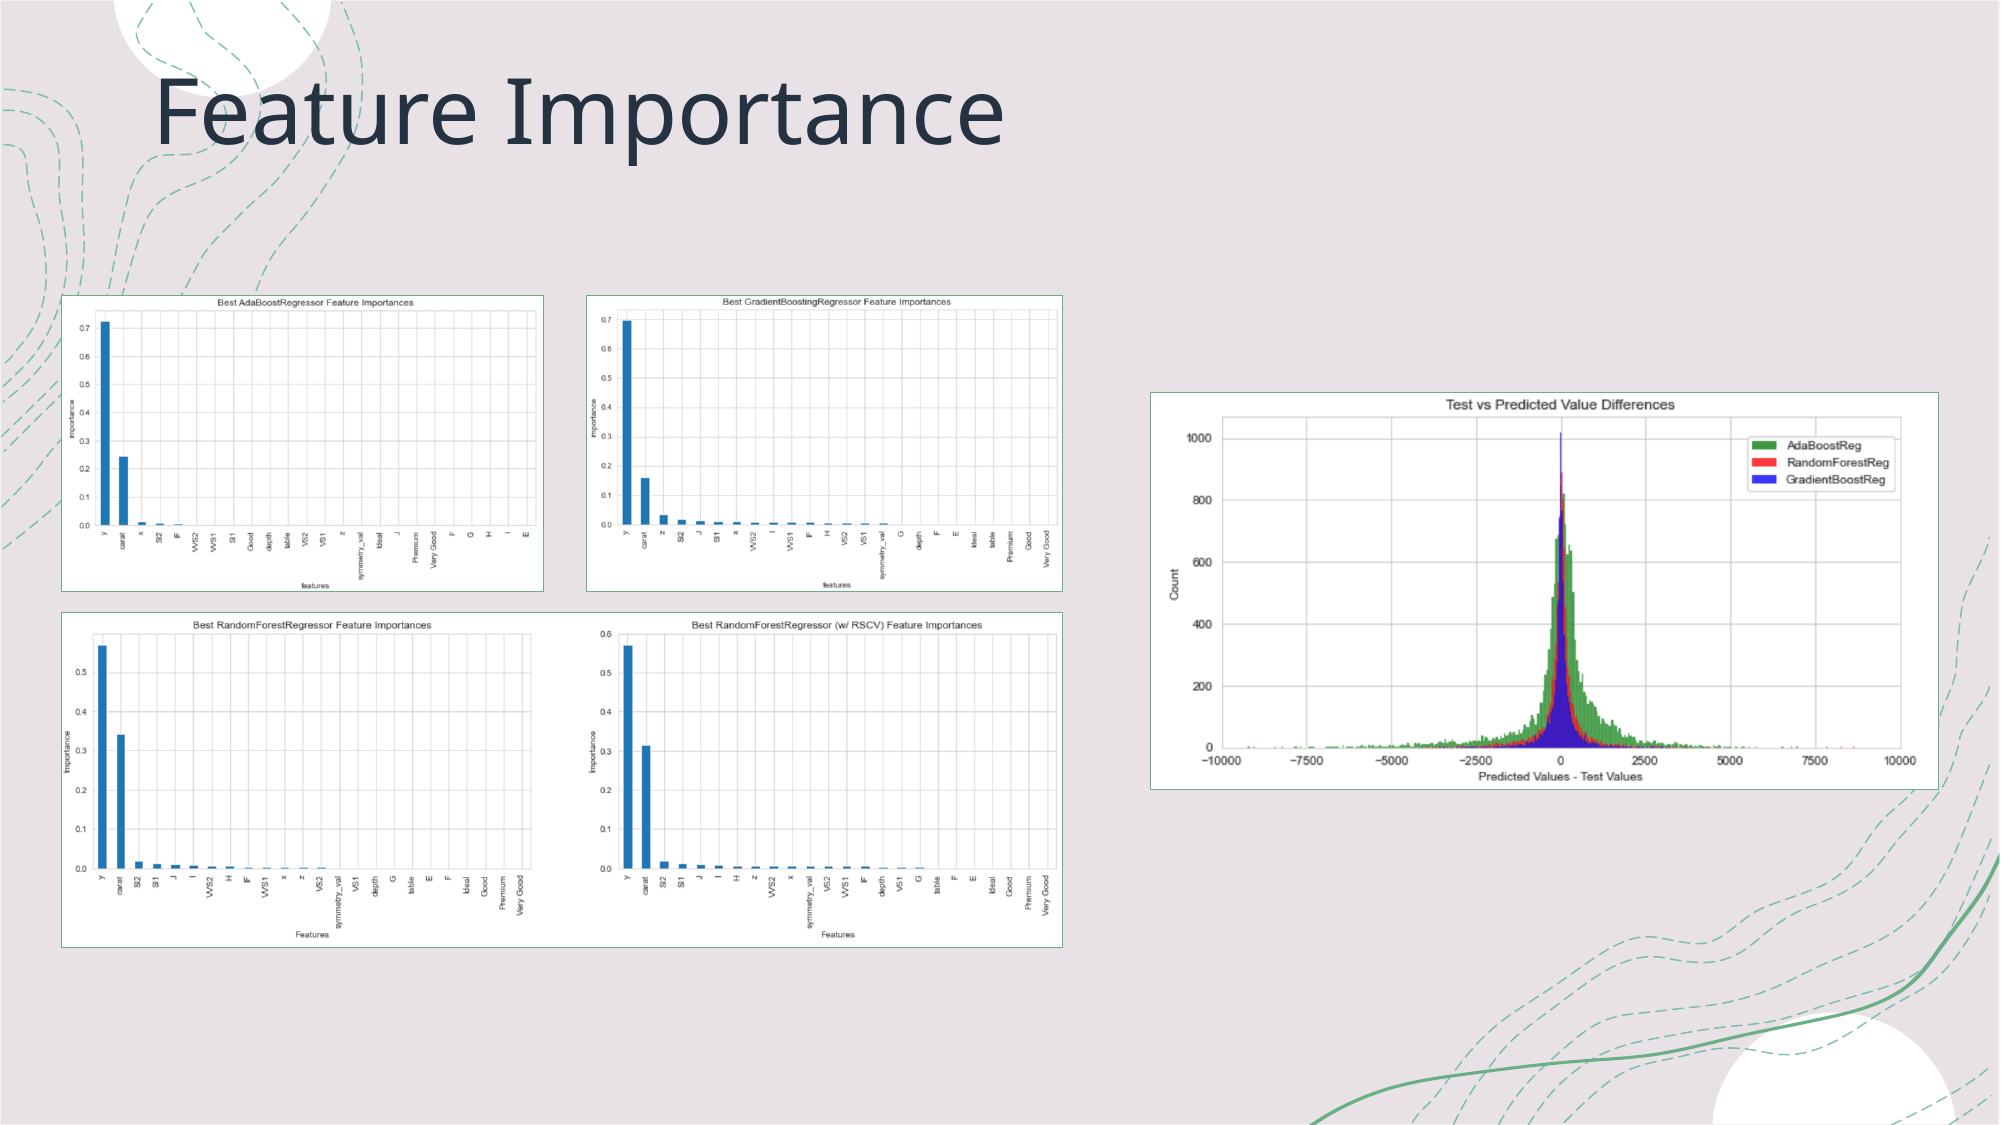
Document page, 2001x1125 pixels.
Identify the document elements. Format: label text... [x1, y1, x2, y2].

picture [61, 295, 544, 592]
title Feature Importance [137, 0, 1863, 217]
picture [1150, 392, 1939, 790]
picture [61, 612, 1063, 948]
picture [586, 295, 1063, 592]
